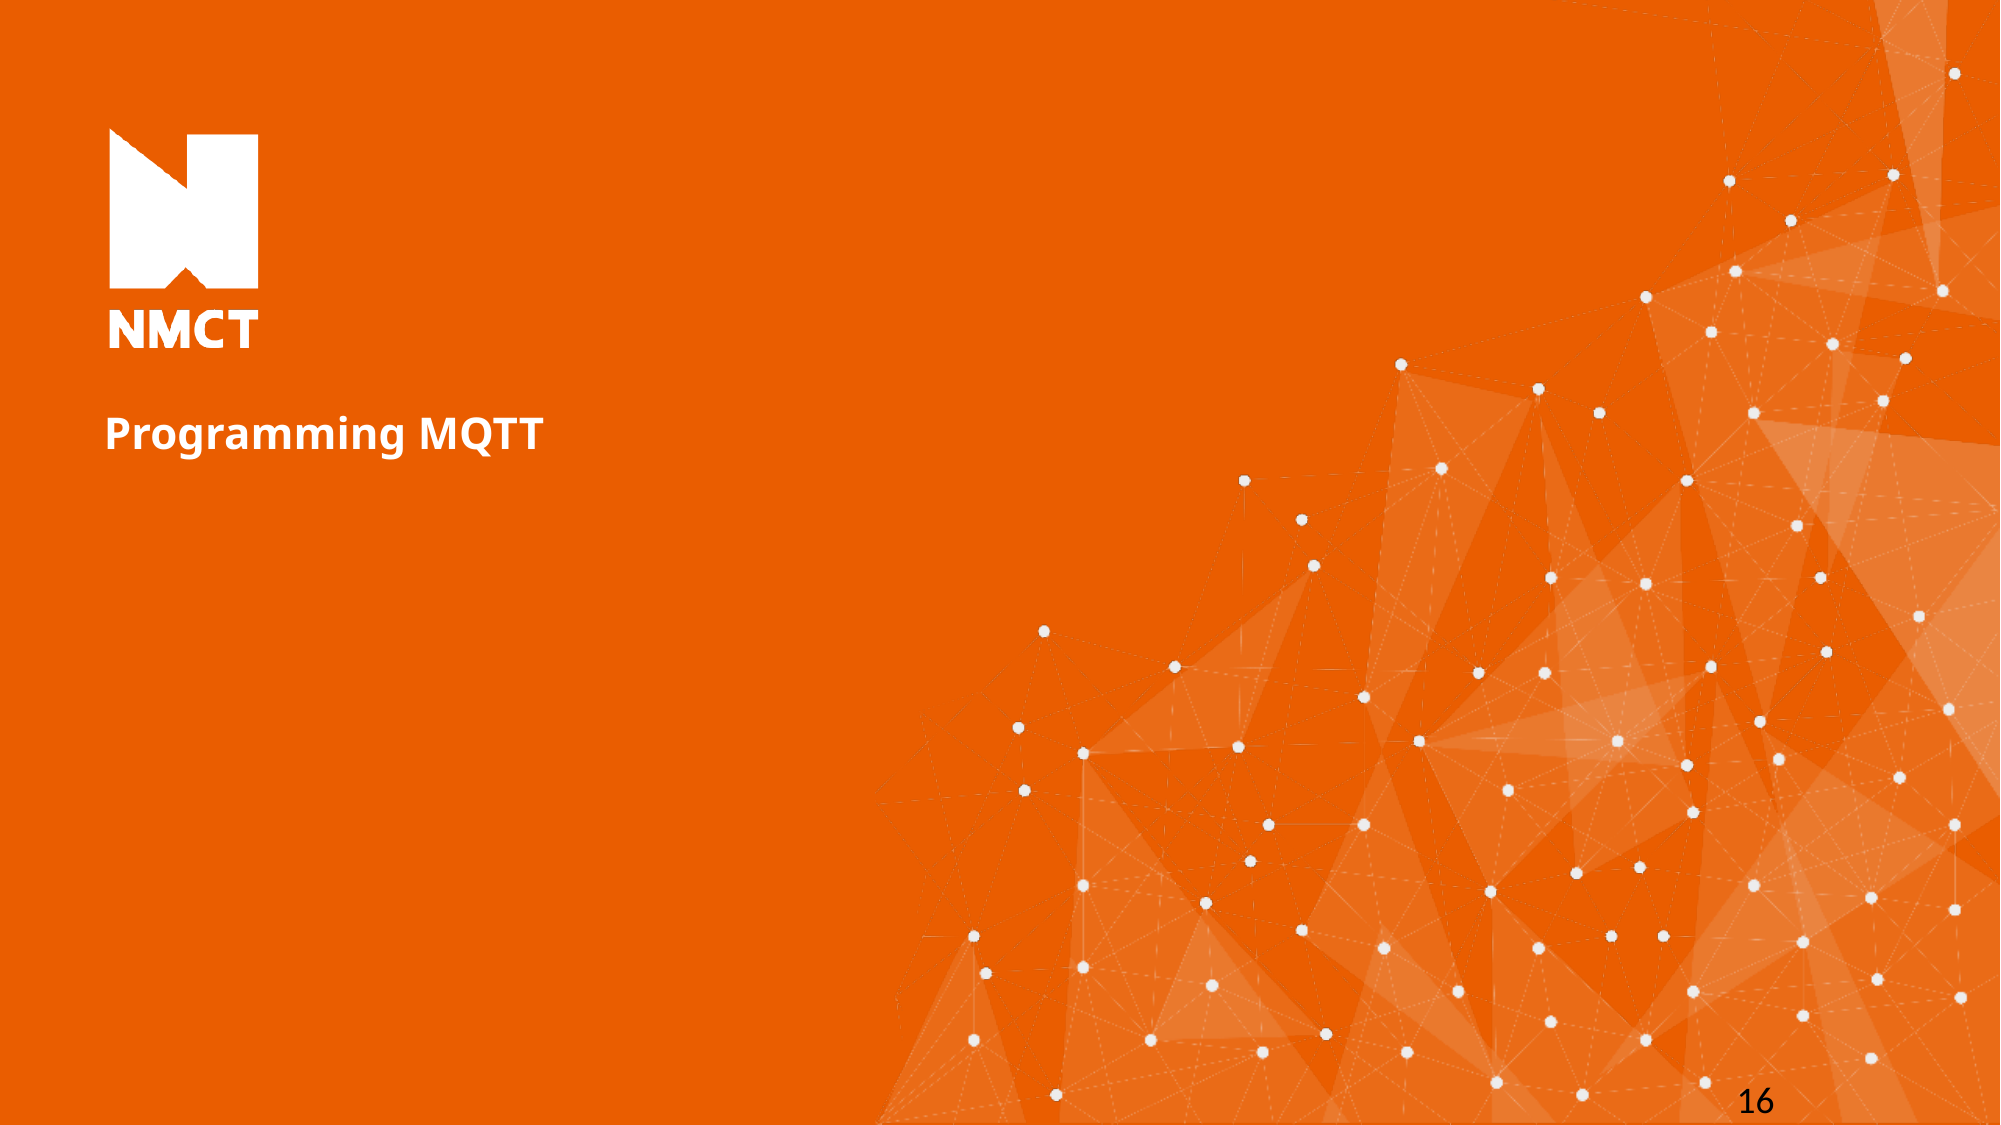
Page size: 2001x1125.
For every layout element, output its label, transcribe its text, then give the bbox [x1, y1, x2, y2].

slide_number 16 [1721, 1068, 2000, 1108]
picture [875, 0, 2000, 1125]
title Programming MQTT [88, 397, 1814, 473]
